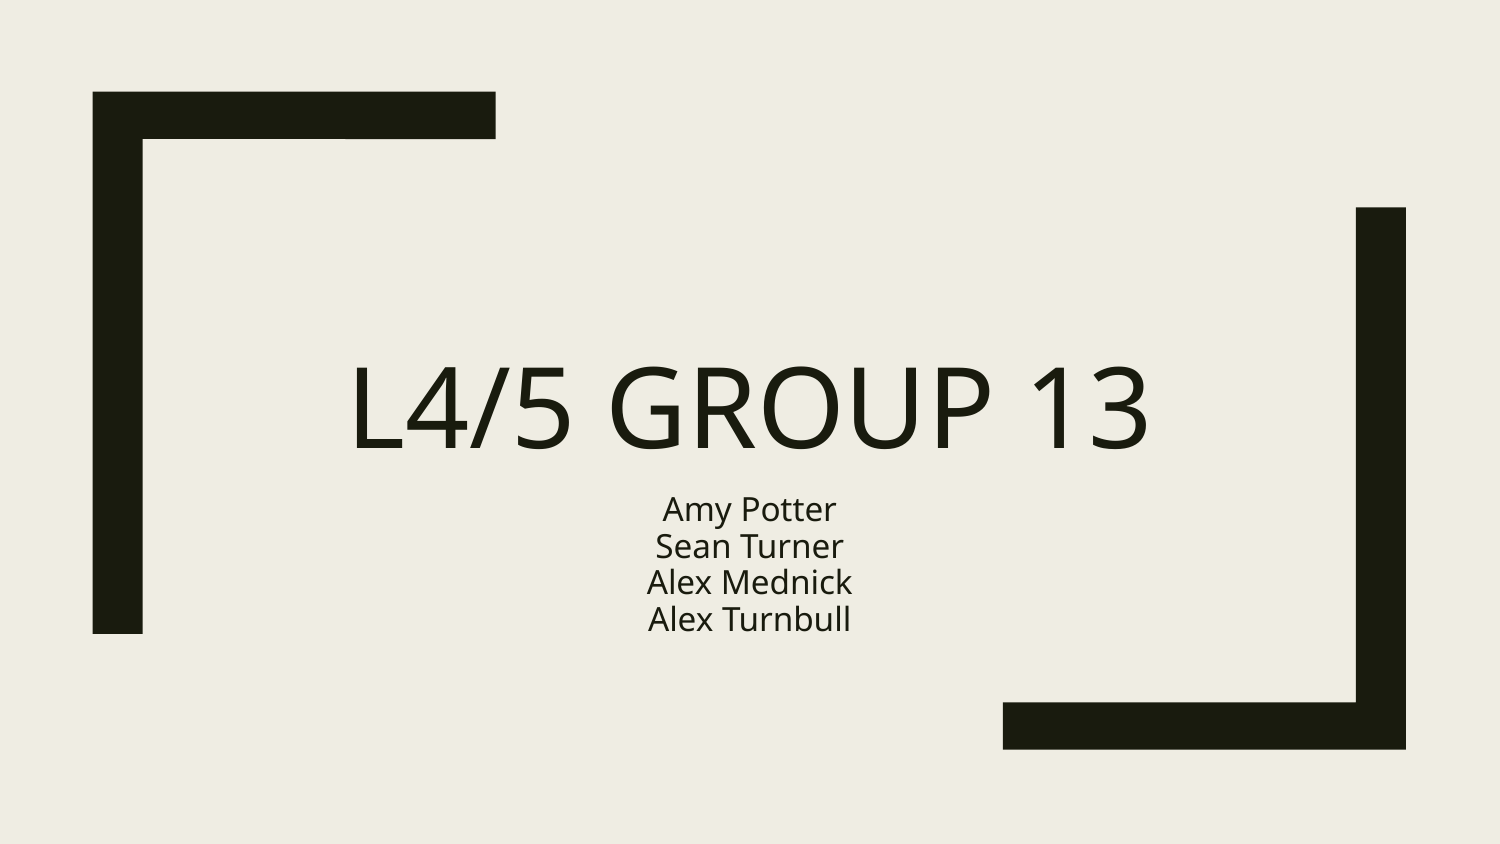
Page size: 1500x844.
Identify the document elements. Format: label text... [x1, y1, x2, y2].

title L4/5 GROUP 13 [235, 220, 1265, 479]
subtitle Amy Potter Sean Turner Alex Mednick Alex Turnbull [329, 486, 1171, 655]
